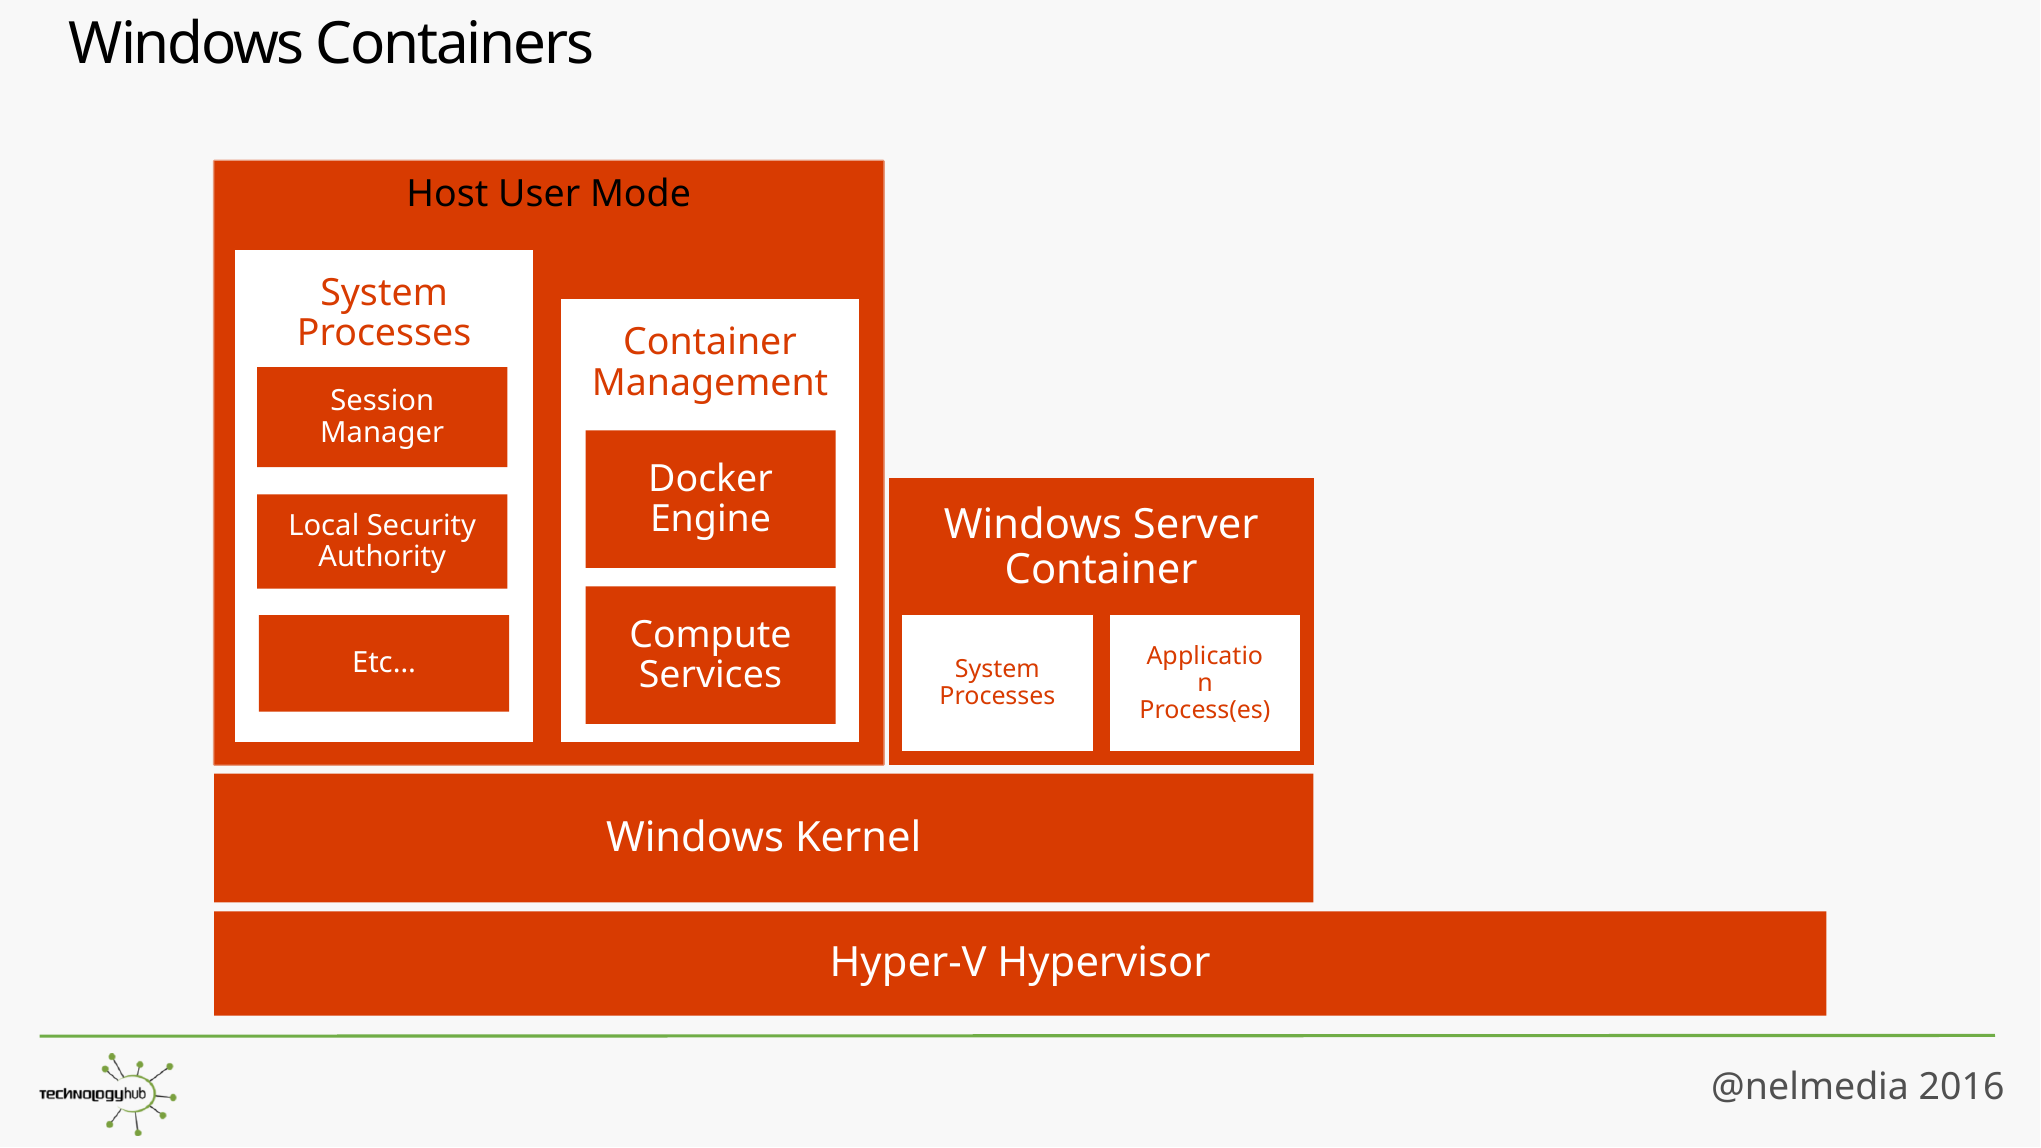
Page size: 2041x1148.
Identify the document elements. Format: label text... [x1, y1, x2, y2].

text_box Windows Kernel [213, 773, 1314, 903]
text_box Container Management [560, 297, 861, 744]
text_box Session Manager [256, 366, 508, 468]
text_box Docker Engine [585, 430, 836, 569]
text_box System Processes [900, 614, 1094, 753]
text_box System Processes [234, 248, 535, 744]
title Windows Containers [45, 0, 1996, 149]
text_box Local Security Authority [256, 494, 508, 589]
text_box Application Process(es) [1108, 614, 1302, 753]
text_box Windows Server Container [889, 478, 1314, 765]
text_box Compute Services [585, 586, 836, 725]
text_box Hyper-V Hypervisor [213, 911, 1827, 1016]
picture [20, 1048, 189, 1139]
text_box Etc… [258, 614, 510, 712]
text_box Host User Mode [213, 160, 885, 766]
